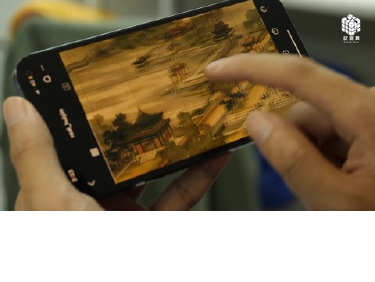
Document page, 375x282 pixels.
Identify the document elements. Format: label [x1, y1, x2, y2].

picture [0, 0, 375, 212]
